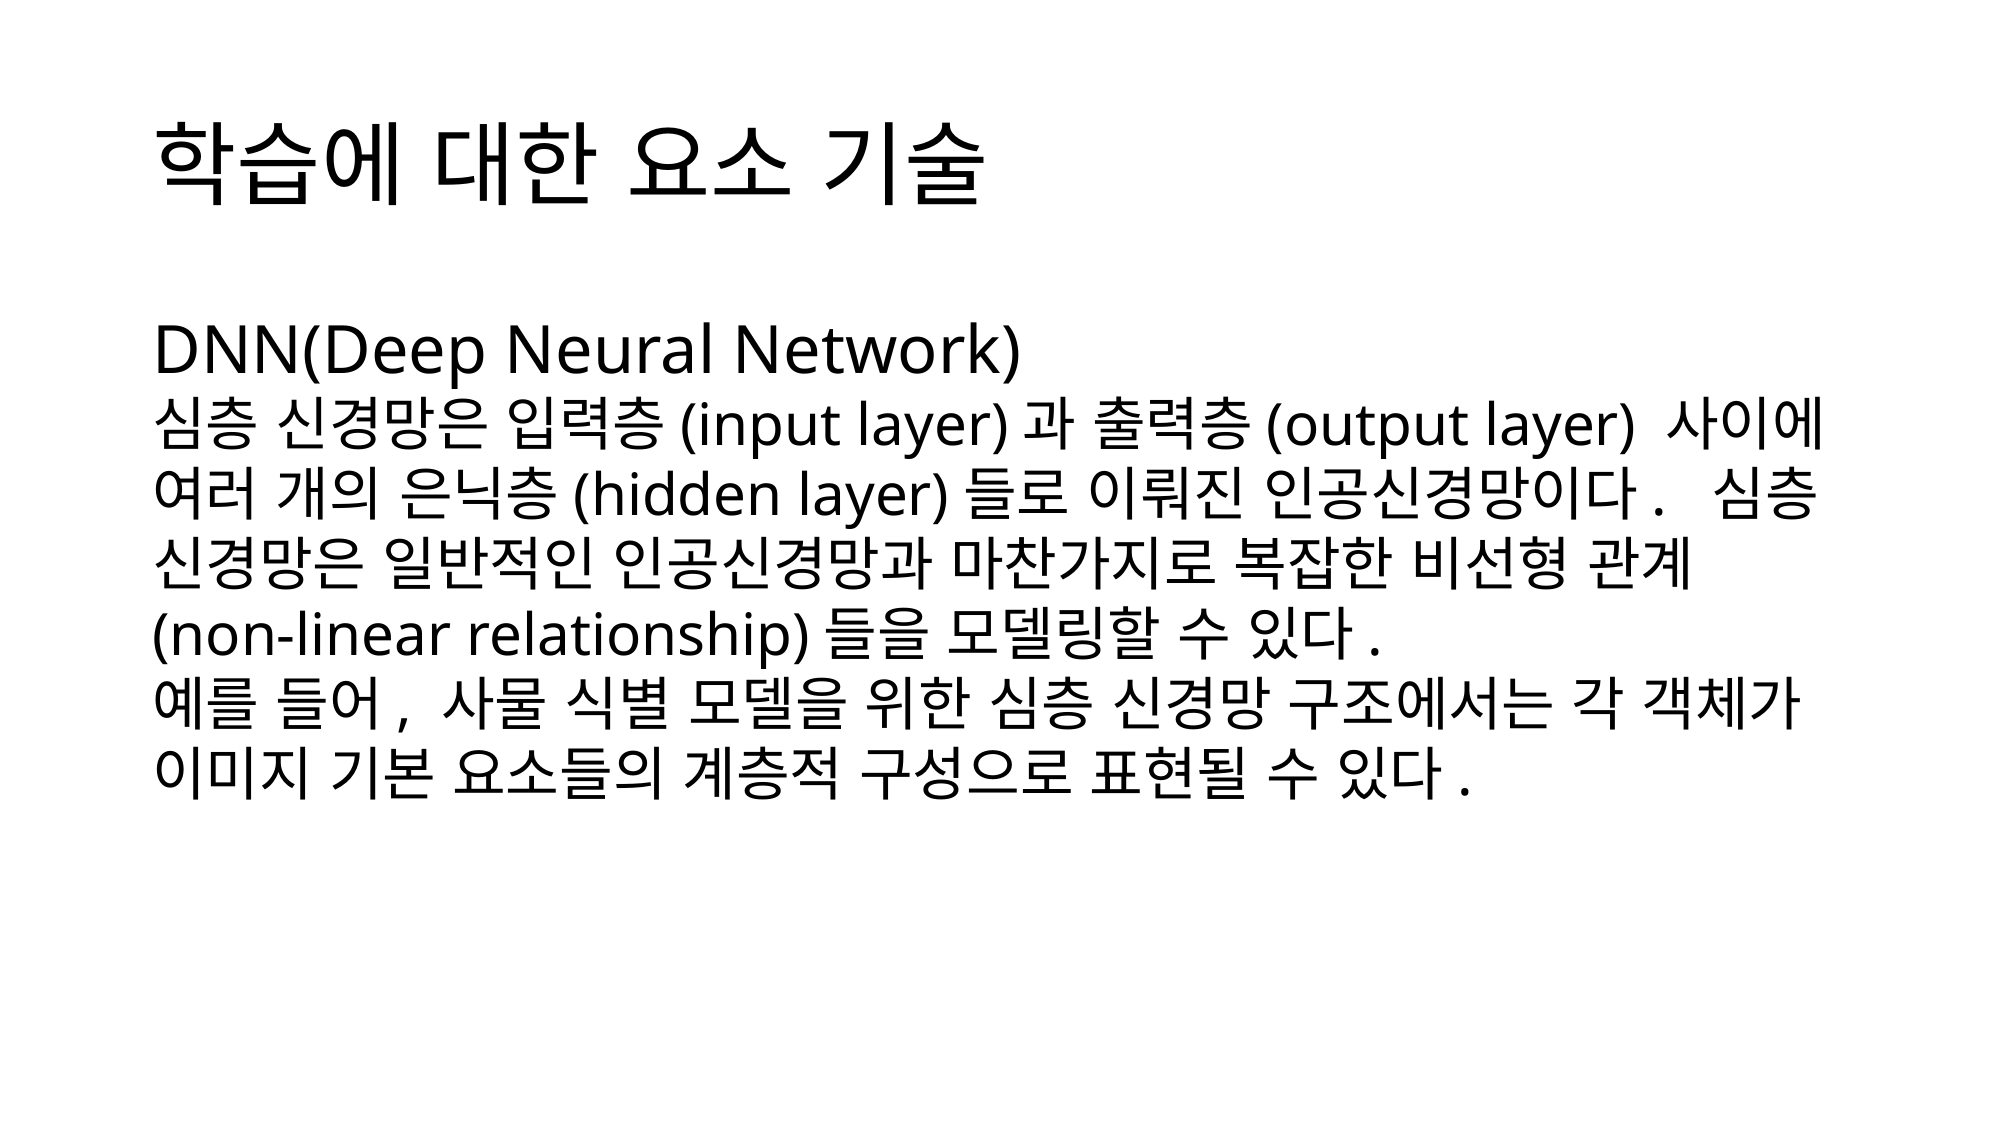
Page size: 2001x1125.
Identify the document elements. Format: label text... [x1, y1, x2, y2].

list DNN(Deep Neural Network) 심층 신경망은 입력층(input layer)과 출력층(output layer) 사이에 여러 개의 은닉층(hidden layer)들로 이뤄진 인공신경망이다. 심층 신경망은 일반적인 인공신경망과 마찬가지로 복잡한 비선형 관계(non-linear relationship)들을 모델링할 수 있다. 예를 들어, 사물 식별 모델을 위한 심층 신경망 구조에서는 각 객체가 이미지 기본 요소들의 계층적 구성으로 표현될 수 있다. [137, 299, 1863, 1014]
title 학습에 대한 요소 기술 [137, 59, 1863, 278]
